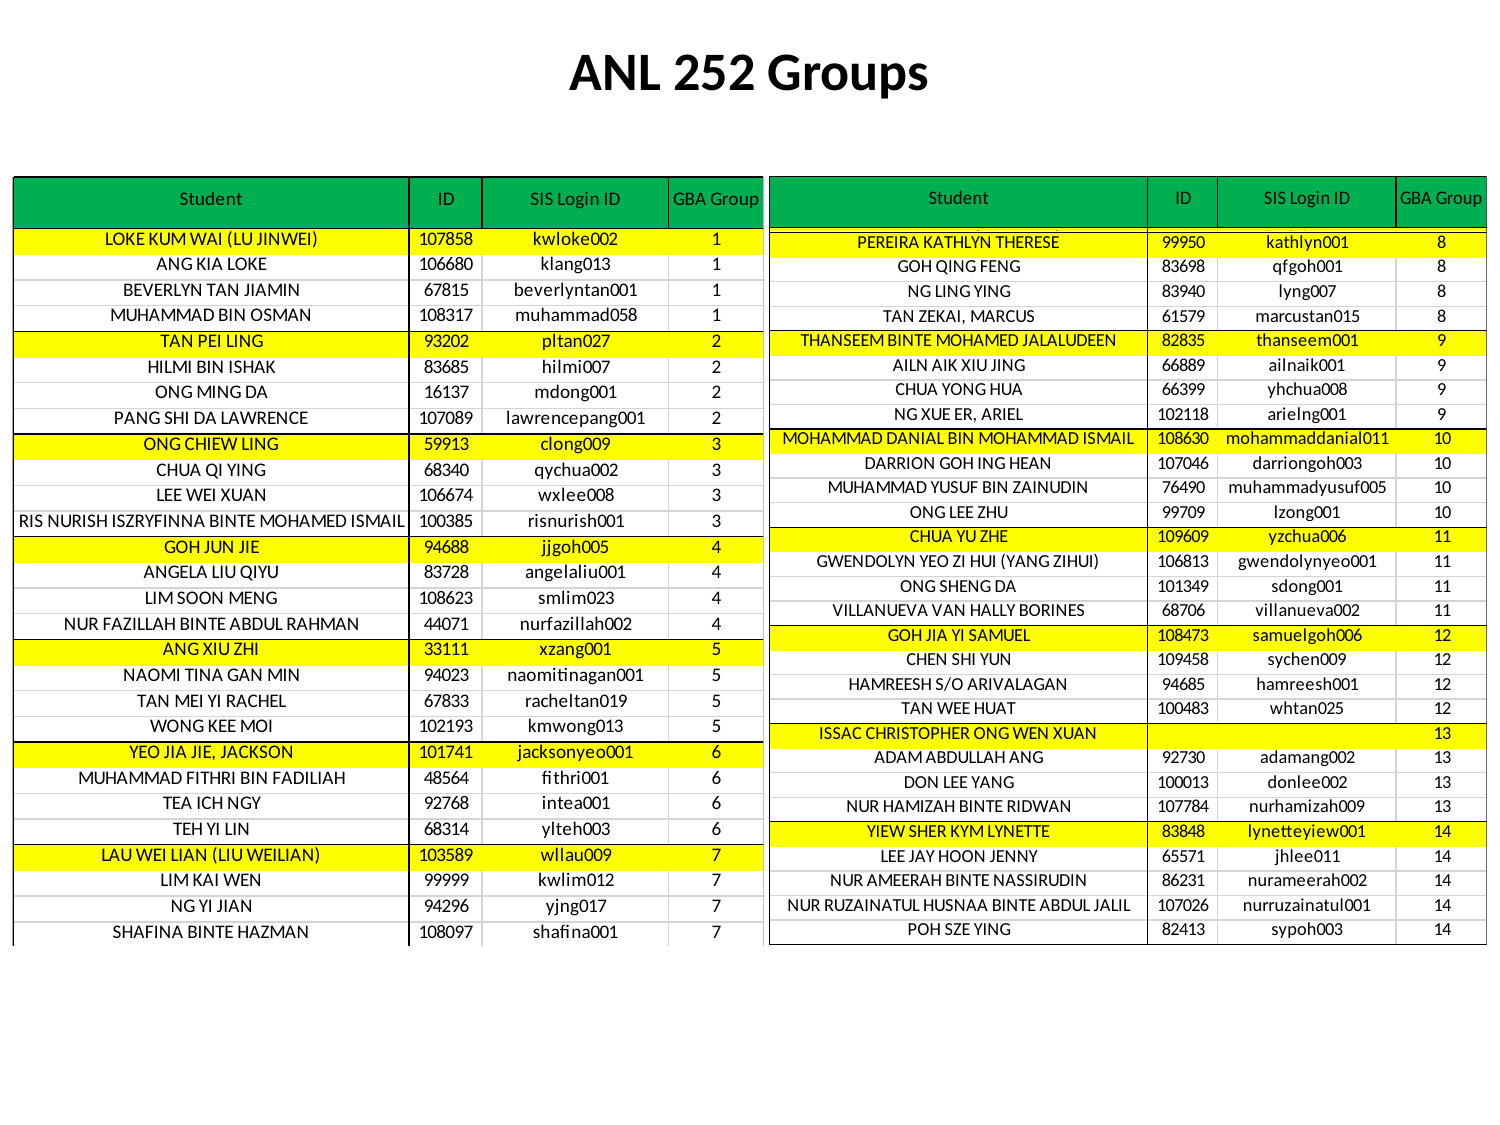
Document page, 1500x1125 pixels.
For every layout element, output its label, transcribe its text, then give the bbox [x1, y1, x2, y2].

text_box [768, 175, 1488, 946]
picture [12, 176, 765, 946]
title ANL 252 Groups [75, 0, 1425, 138]
